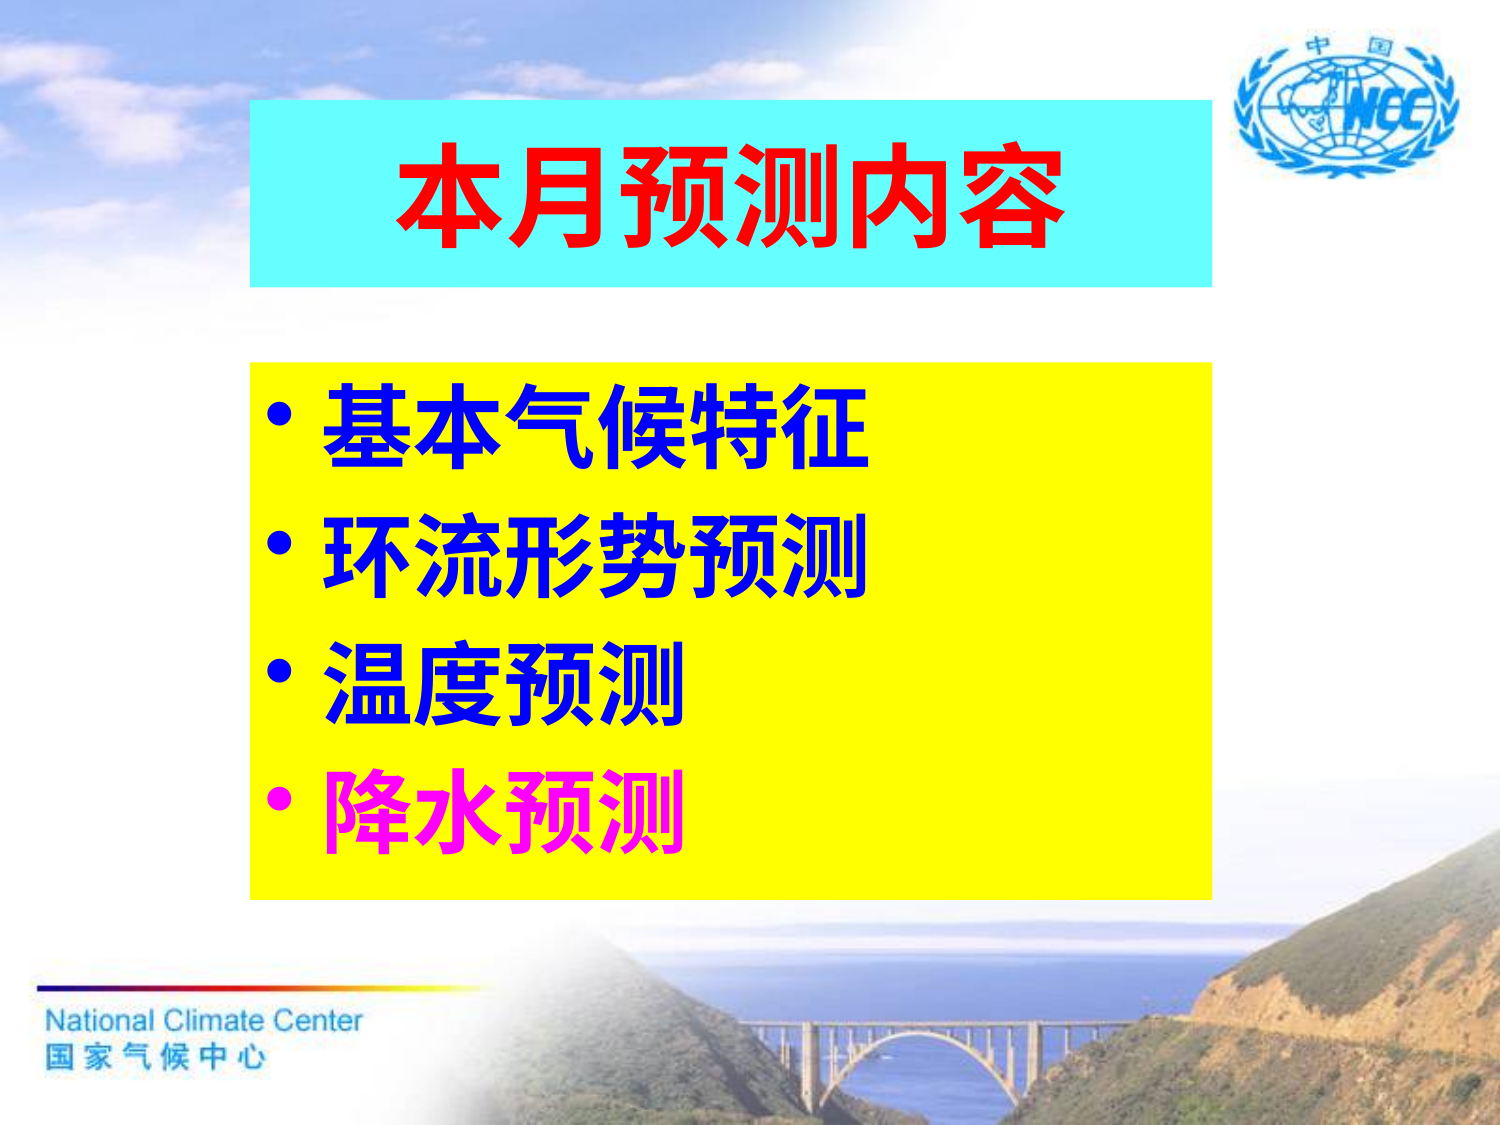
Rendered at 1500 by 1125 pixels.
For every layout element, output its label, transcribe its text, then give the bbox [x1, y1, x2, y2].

picture [0, 0, 1500, 1125]
list 基本气候特征 环流形势预测 温度预测 降水预测 [249, 362, 1213, 900]
title 本月预测内容 [249, 99, 1213, 288]
